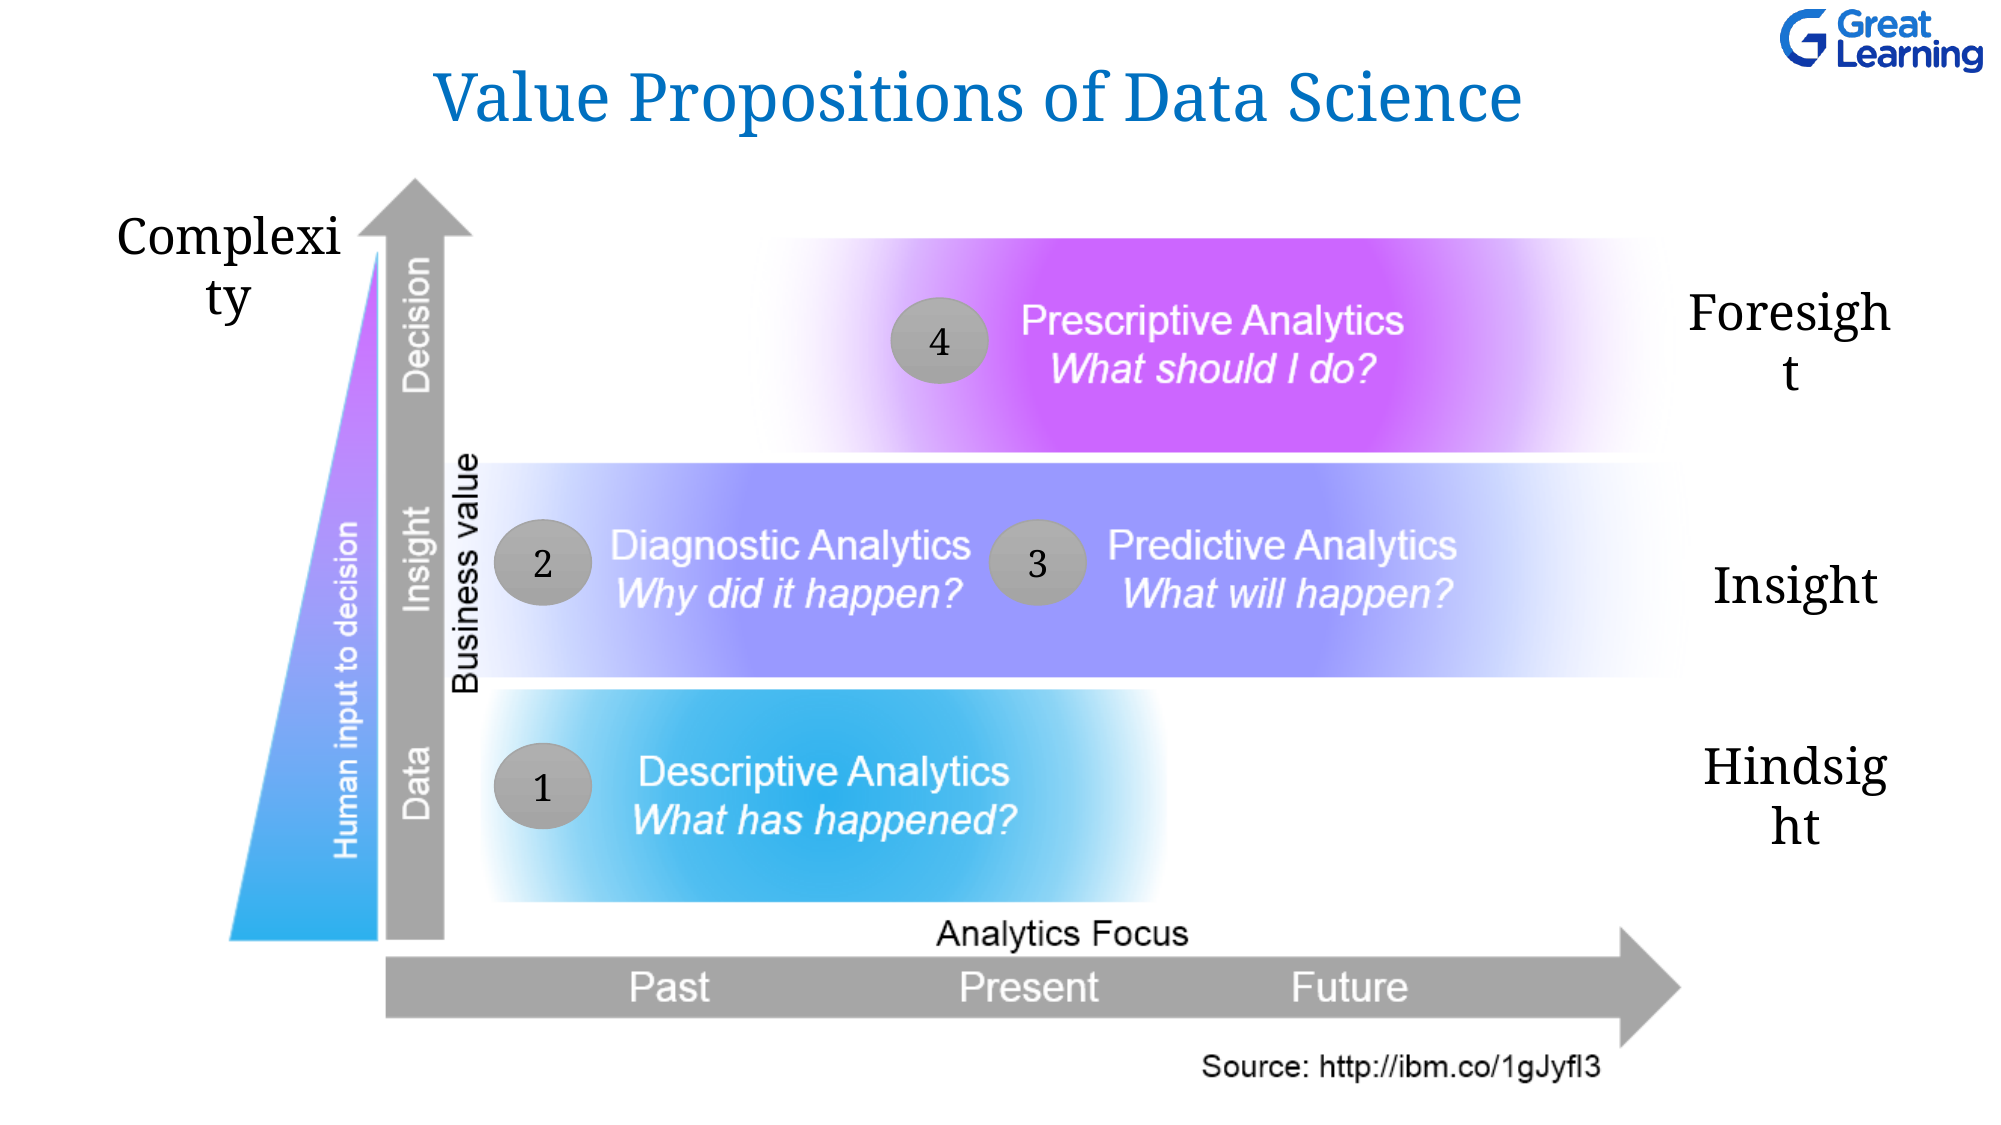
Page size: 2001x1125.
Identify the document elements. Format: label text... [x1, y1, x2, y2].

slide_number 6 [1433, 862, 1900, 1125]
text_box Complexity [105, 196, 197, 332]
picture [202, 154, 1698, 1103]
picture [1780, 9, 1983, 73]
text_box Hindsight [1702, 726, 1908, 862]
text_box Value Propositions of Data Science [79, 47, 1880, 143]
text_box Insight [1702, 545, 1908, 621]
text_box Foresight [1702, 273, 1903, 409]
